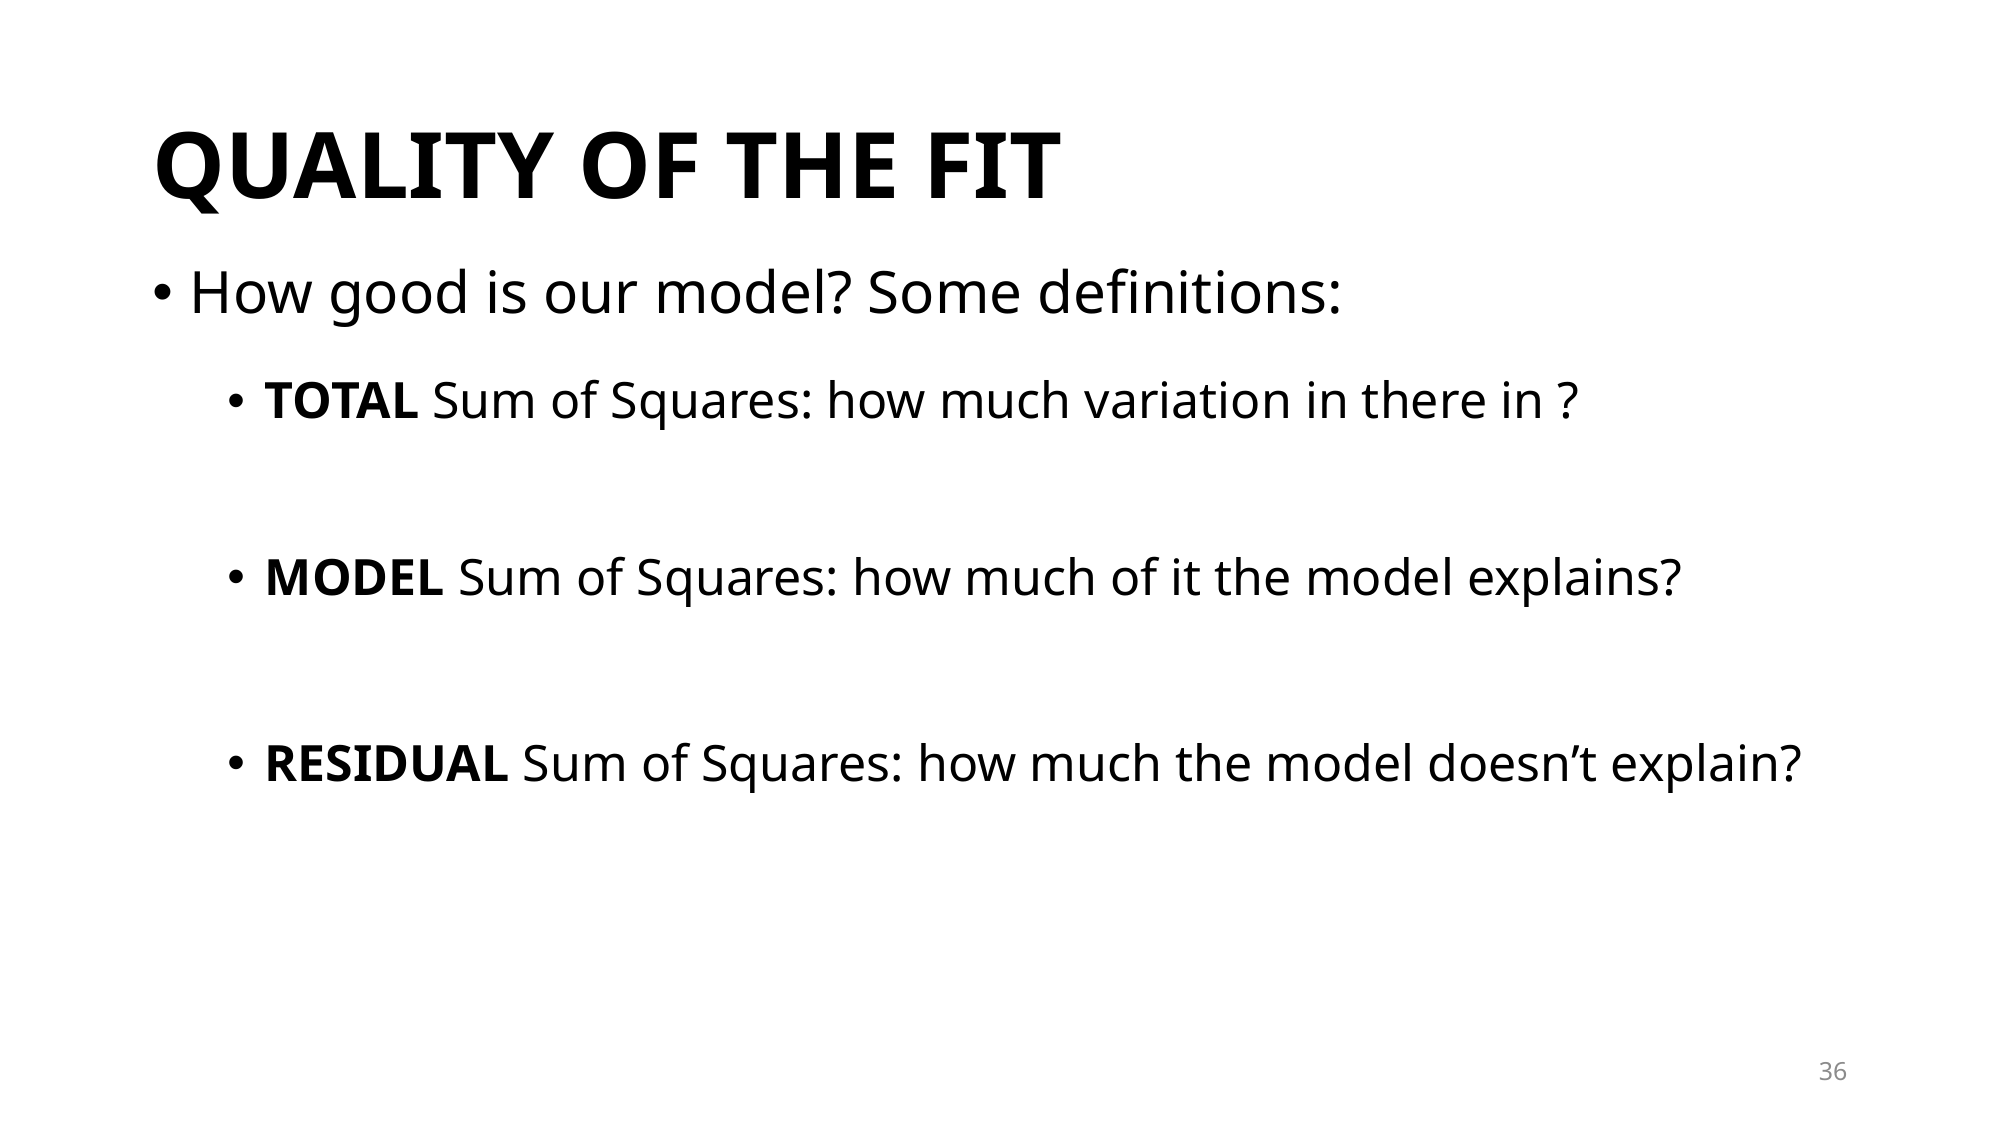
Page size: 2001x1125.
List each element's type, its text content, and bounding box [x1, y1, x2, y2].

slide_number 36 [1412, 1042, 1863, 1103]
title QUALITY OF THE FIT [137, 59, 1863, 278]
